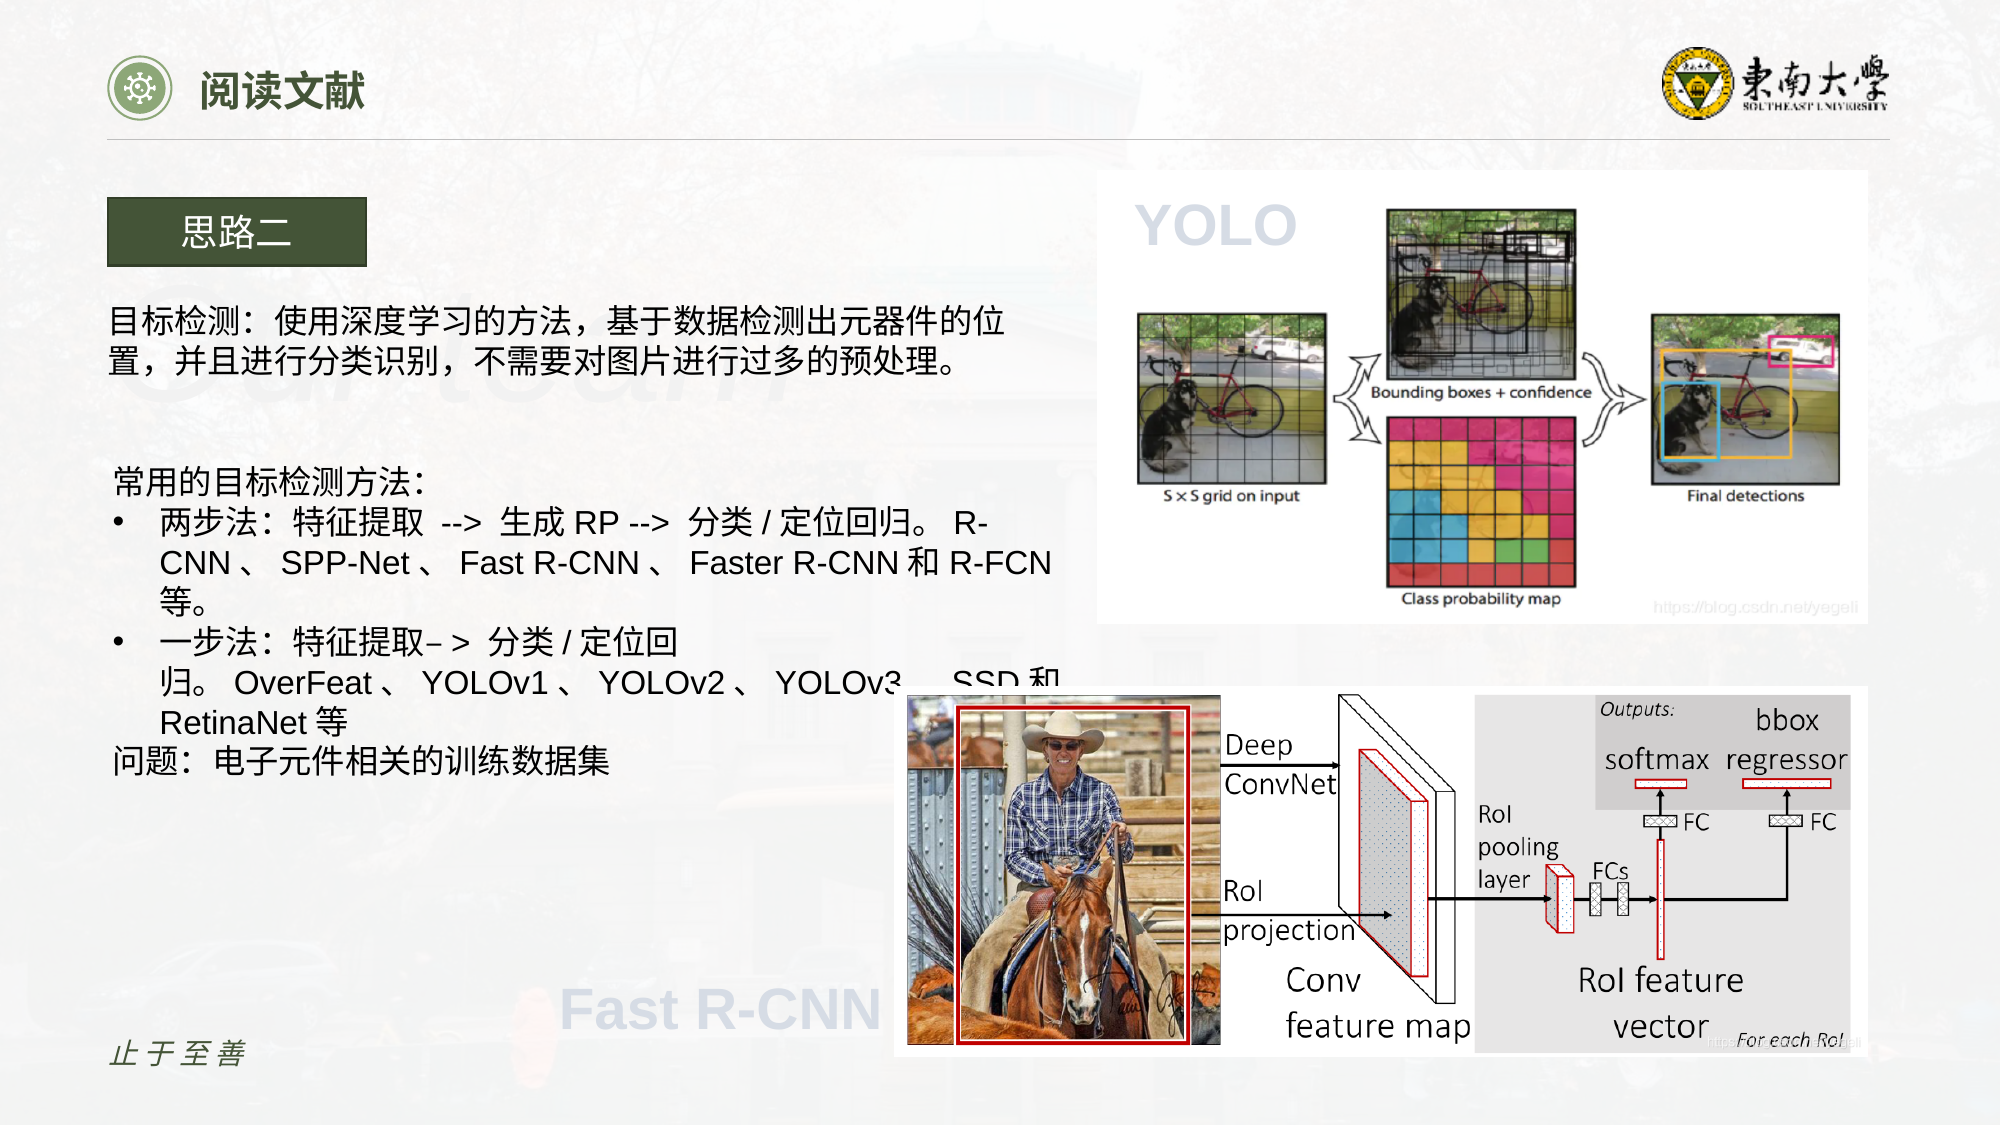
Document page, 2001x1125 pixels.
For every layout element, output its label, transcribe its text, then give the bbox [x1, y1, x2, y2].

text_box 目标检测：使用深度学习的方法，基于数据检测出元器件的位置，并且进行分类识别，不需要对图片进行过多的预处理。 [93, 292, 1023, 388]
picture [1662, 47, 1889, 120]
picture [894, 686, 1868, 1057]
text_box Fast R-CNN [543, 963, 894, 1049]
text_box 思路二 [107, 197, 367, 267]
slide_number 止于至善 [108, 1022, 657, 1083]
list 阅读文献 [199, 56, 1663, 123]
text_box 常用的目标检测方法： 两步法：特征提取 --> 生成RP --> 分类/定位回归。R-CNN、SPP-Net、Fast R-CNN、Faster R-CNN和R-FCN等。 一步法：特征提取–> 分类/定位回归。OverFeat、YOLOv1、YOLOv2、YOLOv3、SSD和RetinaNet等 问题：电子元件相关的训练数据集 [97, 453, 1098, 788]
picture [1097, 170, 1868, 624]
